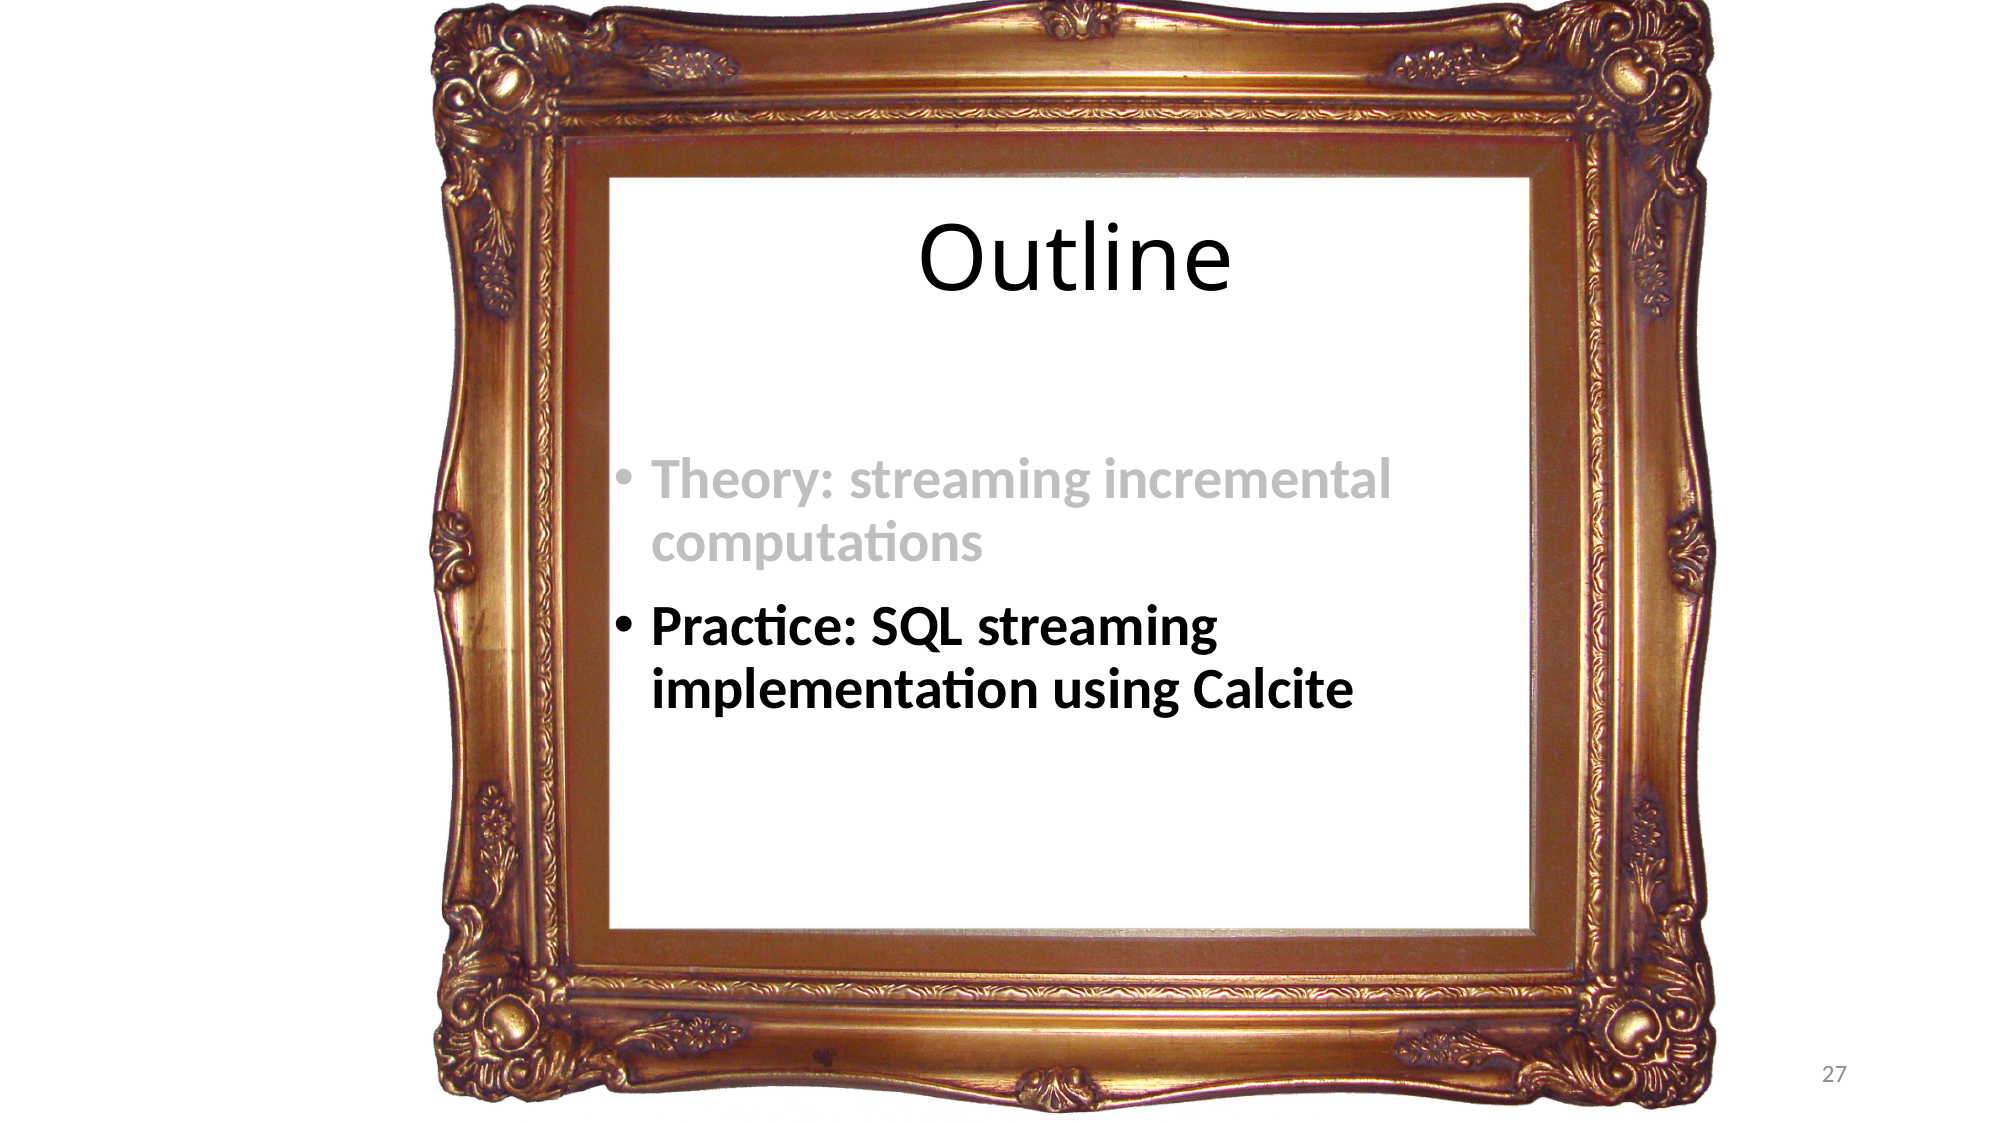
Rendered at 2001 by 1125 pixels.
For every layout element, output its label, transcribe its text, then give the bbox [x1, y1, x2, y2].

picture [424, 0, 1715, 1125]
slide_number 27 [1798, 1042, 1863, 1103]
